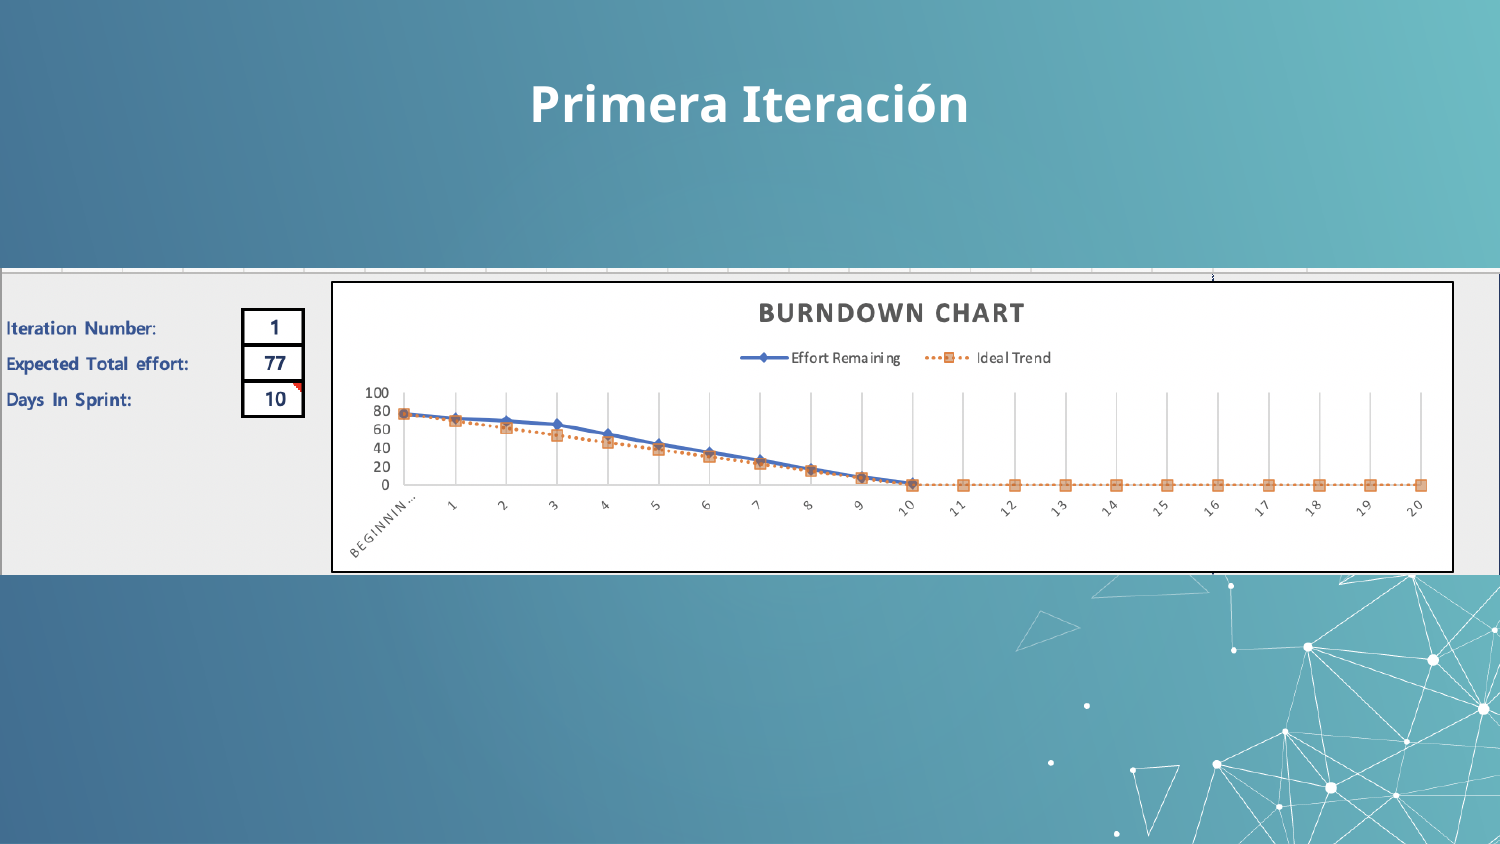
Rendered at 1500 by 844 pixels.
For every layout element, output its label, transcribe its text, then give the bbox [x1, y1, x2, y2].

picture [0, 0, 1500, 844]
title Primera Iteración [322, 57, 1178, 214]
